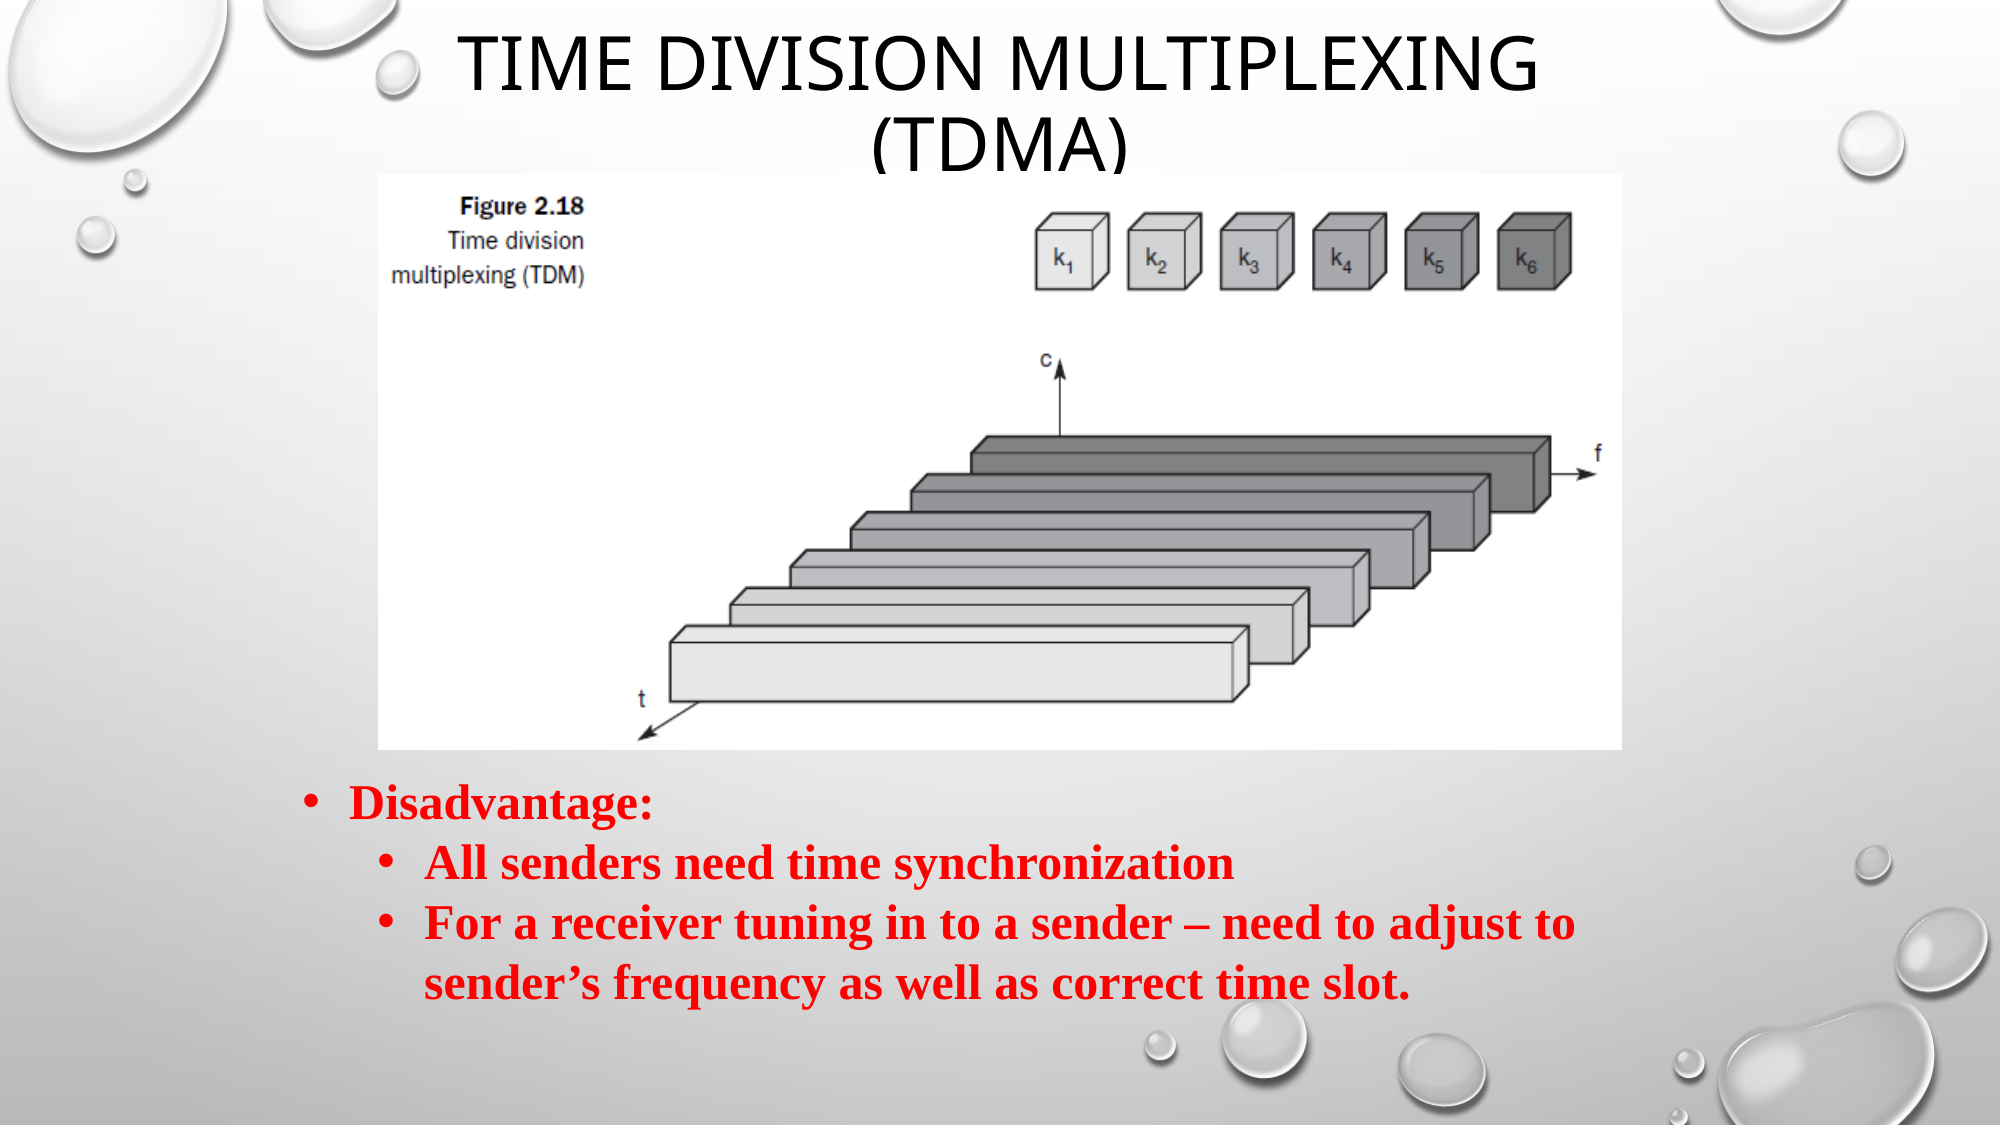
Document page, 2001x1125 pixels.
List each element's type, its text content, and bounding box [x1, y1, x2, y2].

picture [0, 0, 2000, 1125]
title Time Division Multiplexing (TDMA) [324, 12, 1675, 200]
text_box Disadvantage: All senders need time synchronization For a receiver tuning in to a sender – need to adjust to sender’s frequency as well as correct time slot. [287, 762, 1688, 1018]
